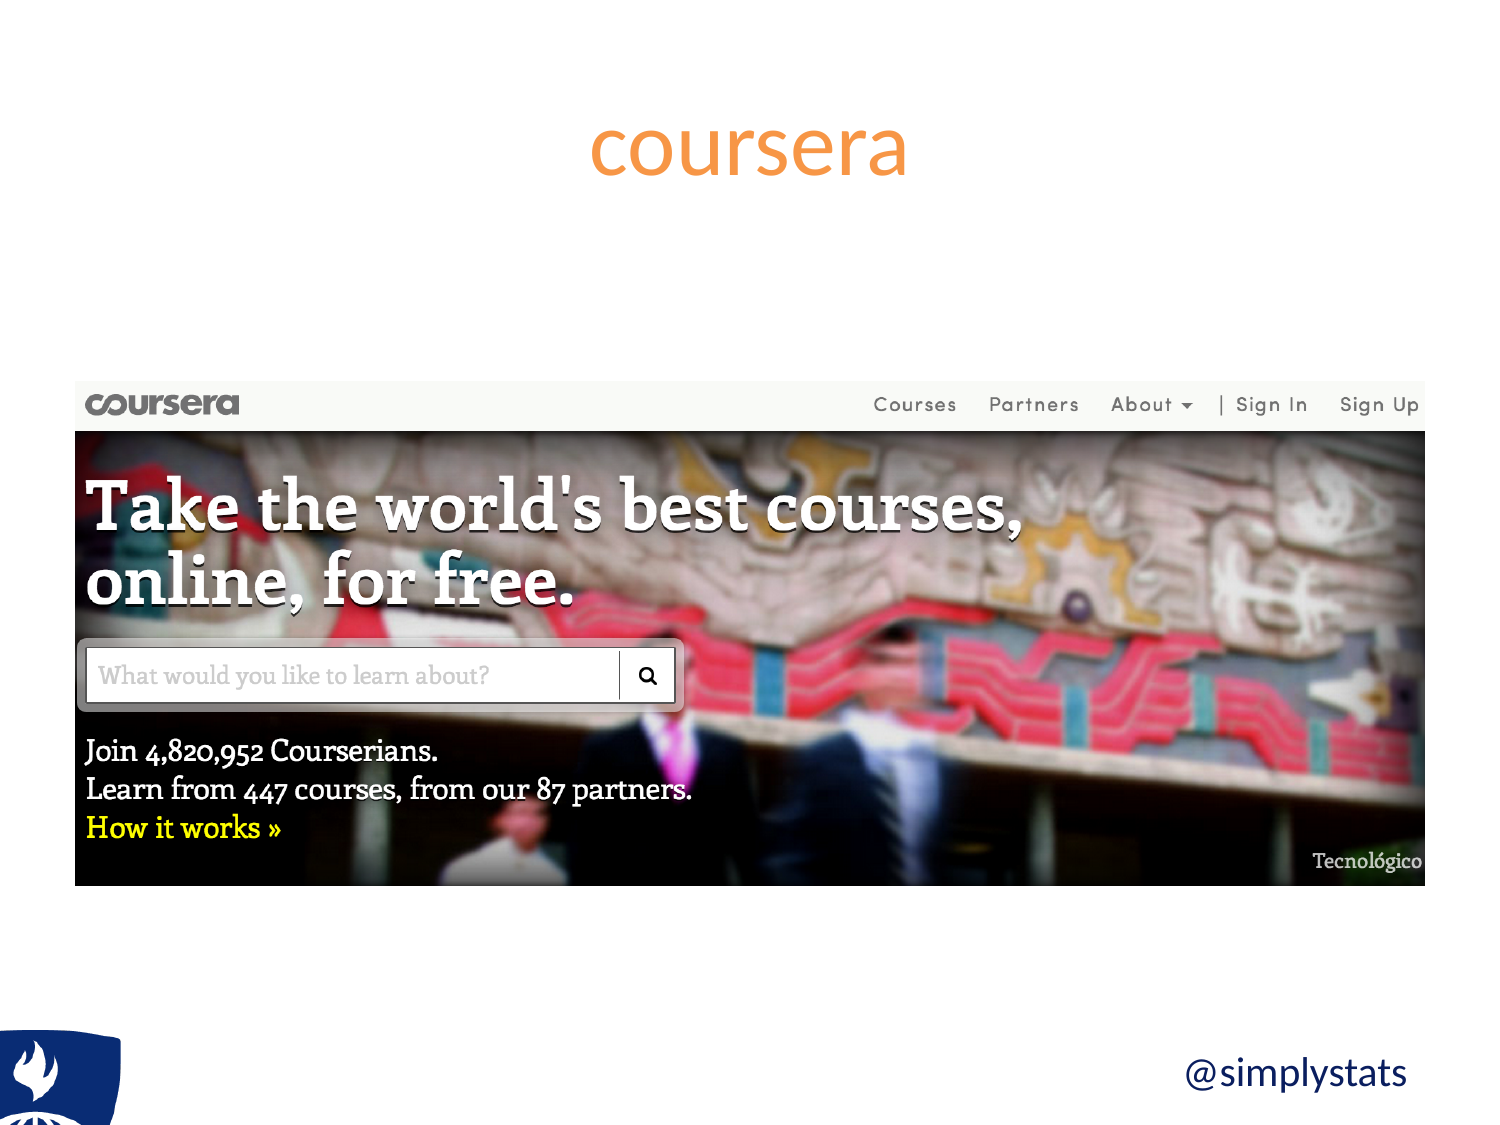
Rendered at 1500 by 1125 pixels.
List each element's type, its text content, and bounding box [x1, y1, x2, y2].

title coursera [75, 45, 1425, 233]
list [74, 262, 1426, 1006]
picture [0, 1025, 126, 1125]
